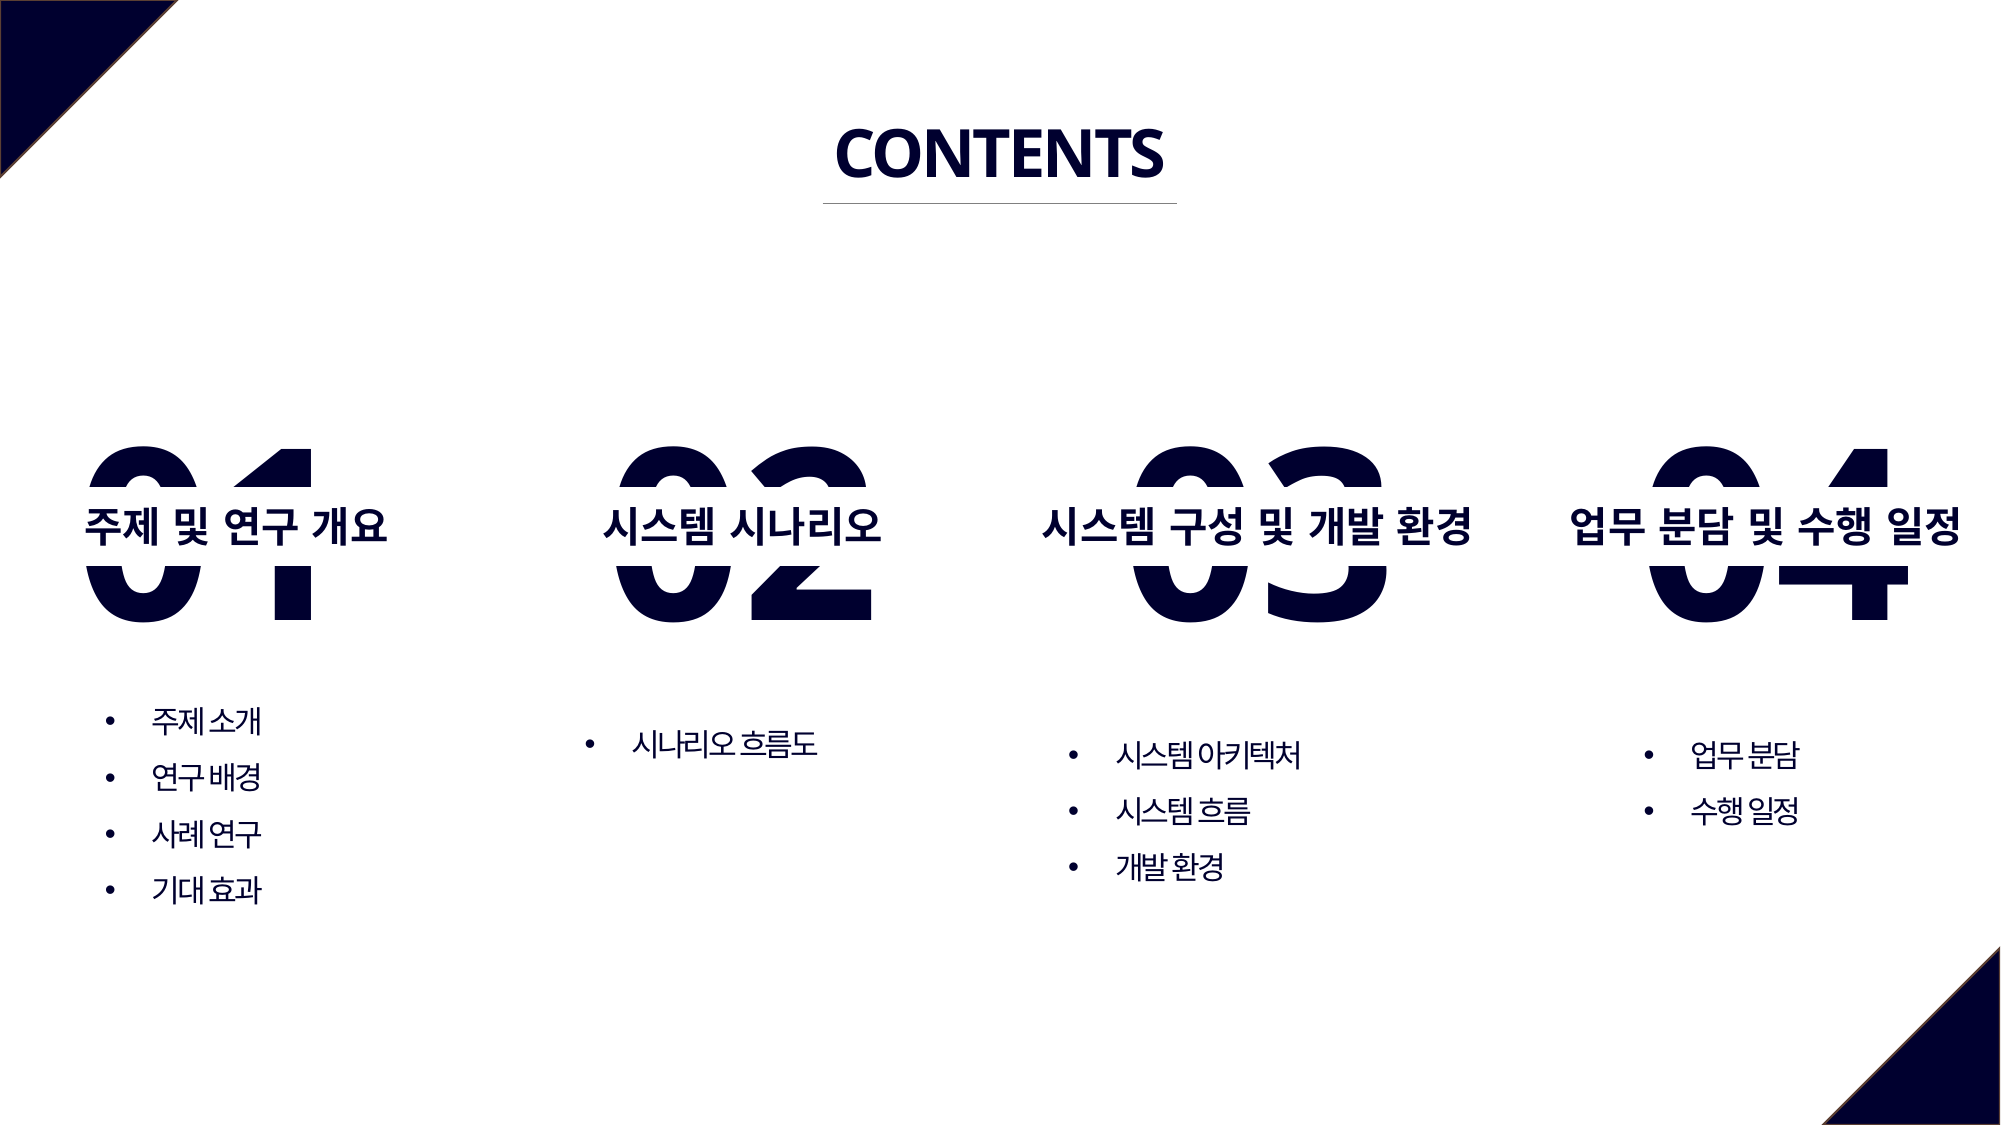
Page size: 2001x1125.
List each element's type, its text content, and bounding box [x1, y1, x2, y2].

text_box CONTENTS [818, 102, 1182, 198]
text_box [45, 373, 2000, 913]
